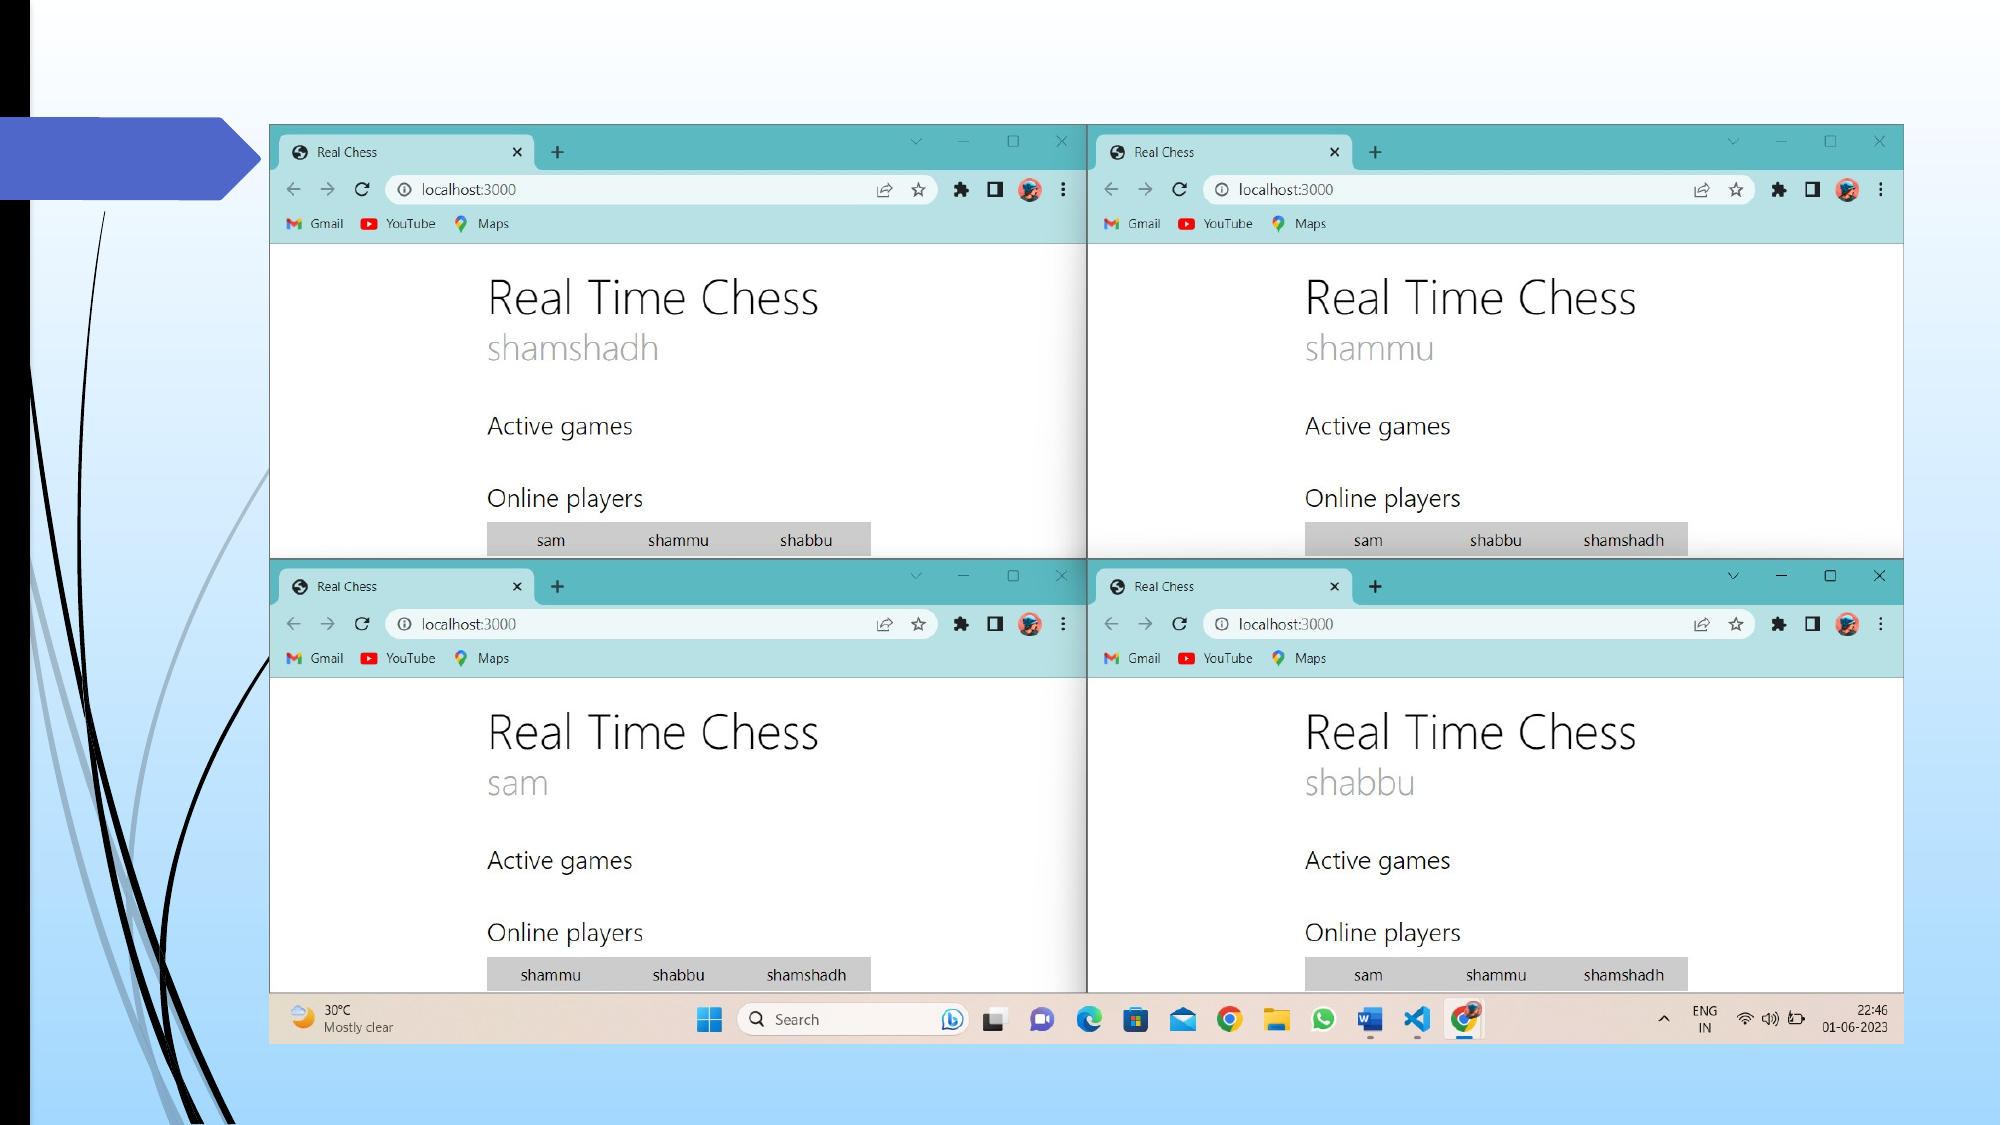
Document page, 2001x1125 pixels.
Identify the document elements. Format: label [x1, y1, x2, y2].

picture [269, 123, 1904, 1044]
